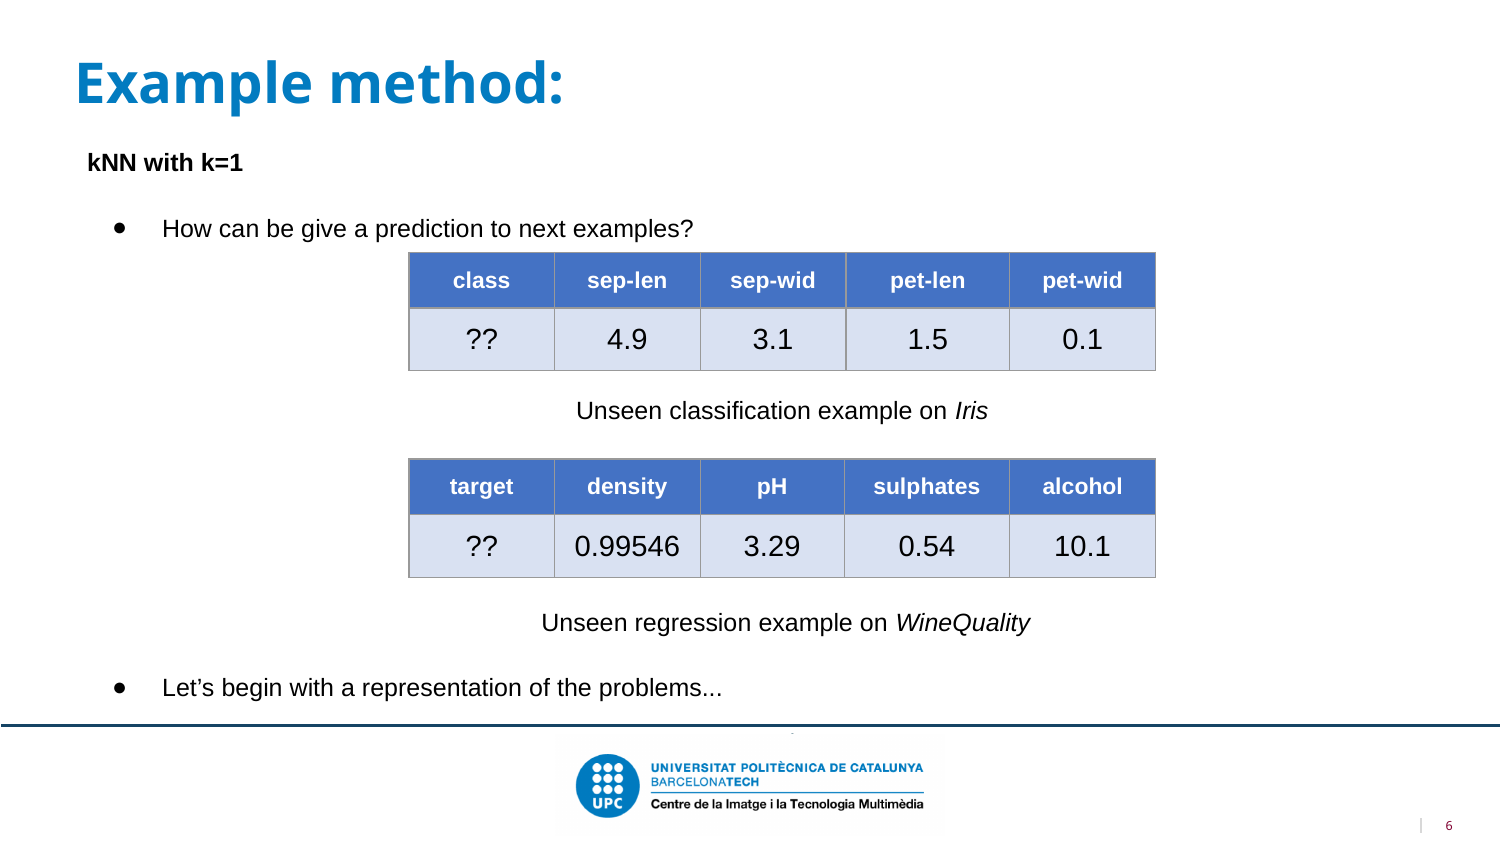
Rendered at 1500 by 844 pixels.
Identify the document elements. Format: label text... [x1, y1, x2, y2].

list Example method: [74, 47, 1428, 131]
table_cell 10.1 [1010, 515, 1155, 577]
table_header alcohol [1010, 460, 1155, 514]
table_cell 3.1 [701, 309, 845, 370]
table_header sep-len [555, 253, 700, 307]
table_header pH [701, 460, 844, 514]
table_header sep-wid [701, 253, 845, 307]
table_header pet-wid [1010, 253, 1155, 307]
text_box Unseen classification example on Iris [547, 375, 1017, 422]
table_cell ?? [410, 515, 554, 577]
table_header density [555, 460, 700, 514]
table_header pet-len [847, 253, 1009, 307]
table_cell 4.9 [555, 309, 700, 370]
text_box kNN with k=1 How can be give a prediction to next examples? Unseen regression example on WineQuality Let’s begin with a representation of the problems... [72, 217, 1500, 627]
table_cell 1.5 [847, 309, 1009, 370]
table_cell 0.1 [1010, 309, 1155, 370]
picture [555, 718, 945, 836]
table_cell ?? [410, 309, 554, 370]
table_header class [410, 253, 554, 307]
table_cell 0.99546 [555, 515, 700, 577]
table_header sulphates [845, 460, 1009, 514]
table_cell 0.54 [845, 515, 1009, 577]
table_cell 3.29 [701, 515, 844, 577]
table_header target [410, 460, 554, 514]
